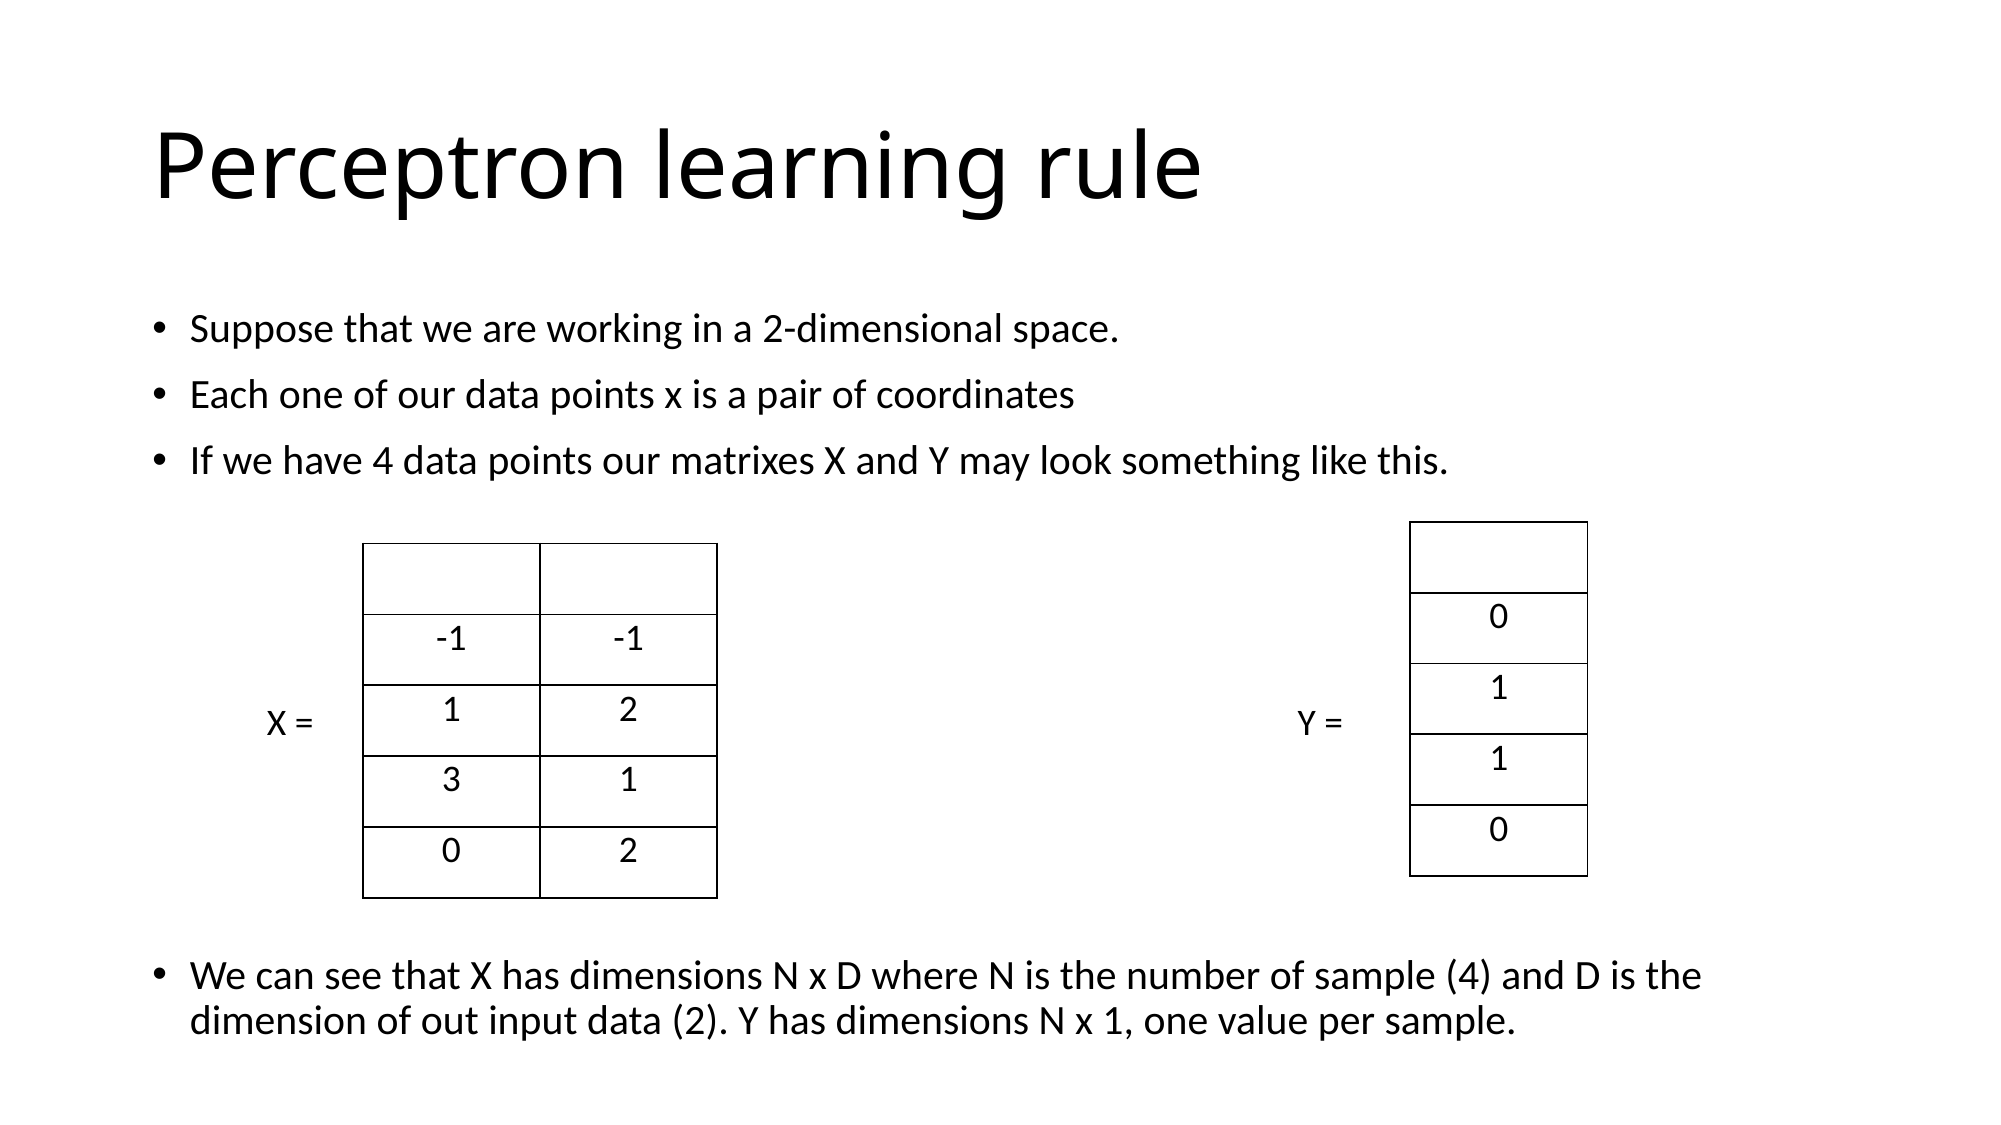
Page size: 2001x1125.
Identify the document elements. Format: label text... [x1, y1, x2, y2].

title Perceptron learning rule [137, 59, 1863, 278]
text_box X = [252, 690, 330, 751]
text_box Y = [1282, 690, 1360, 751]
